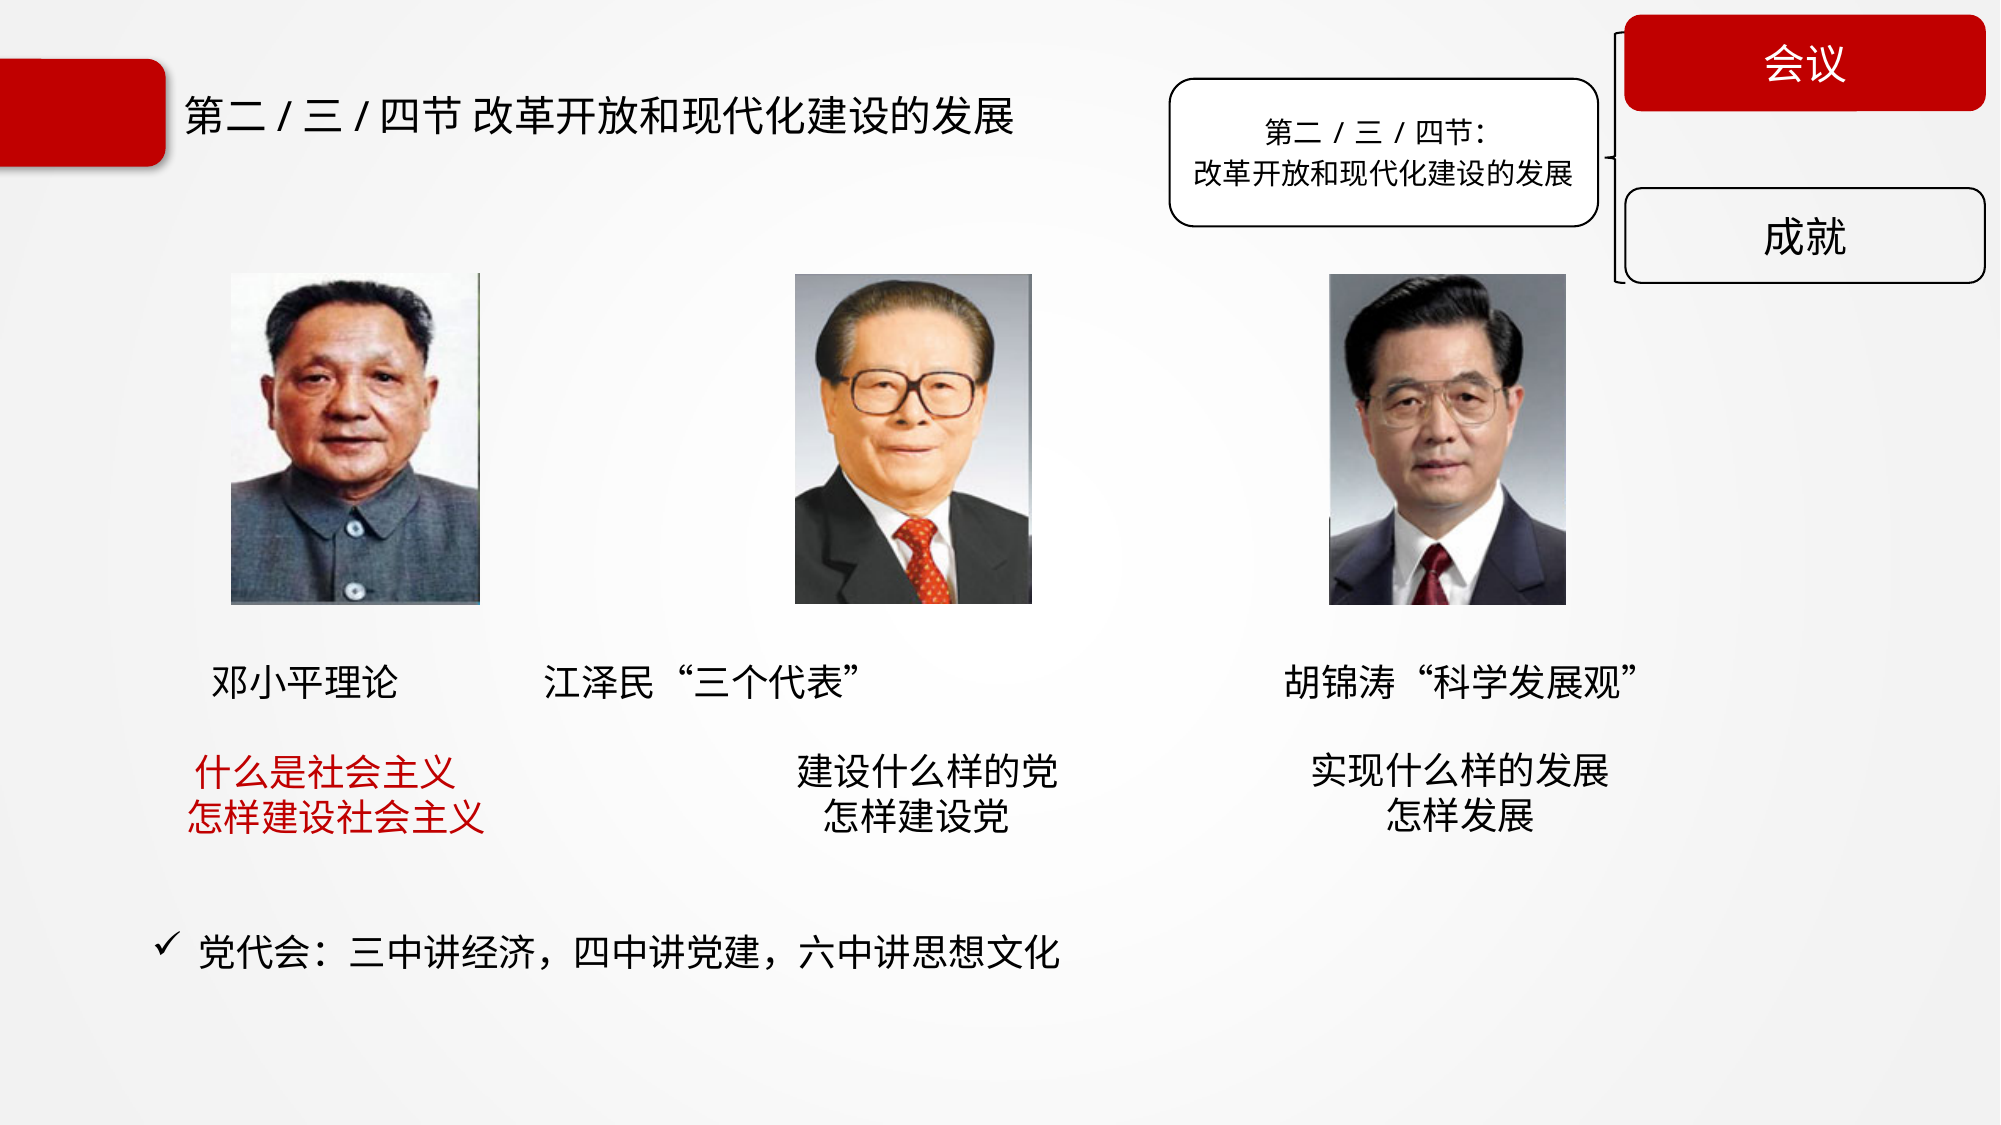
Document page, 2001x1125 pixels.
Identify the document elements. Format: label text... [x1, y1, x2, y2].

text_box 胡锦涛“科学发展观” [1268, 651, 1674, 712]
text_box [0, 58, 166, 167]
text_box 邓小平理论 江泽民“三个代表” 什么是社会主义 怎样建设社会主义 党代会：三中讲经济，四中讲党建，六中讲思想文化 [137, 651, 1925, 982]
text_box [1169, 15, 1985, 283]
text_box 建设什么样的党 怎样建设党 [781, 740, 1074, 845]
text_box 实现什么样的发展 怎样发展 [1295, 739, 1626, 845]
picture [0, 0, 2000, 1125]
title 第二/三/四节 改革开放和现代化建设的发展 [172, 73, 1046, 163]
